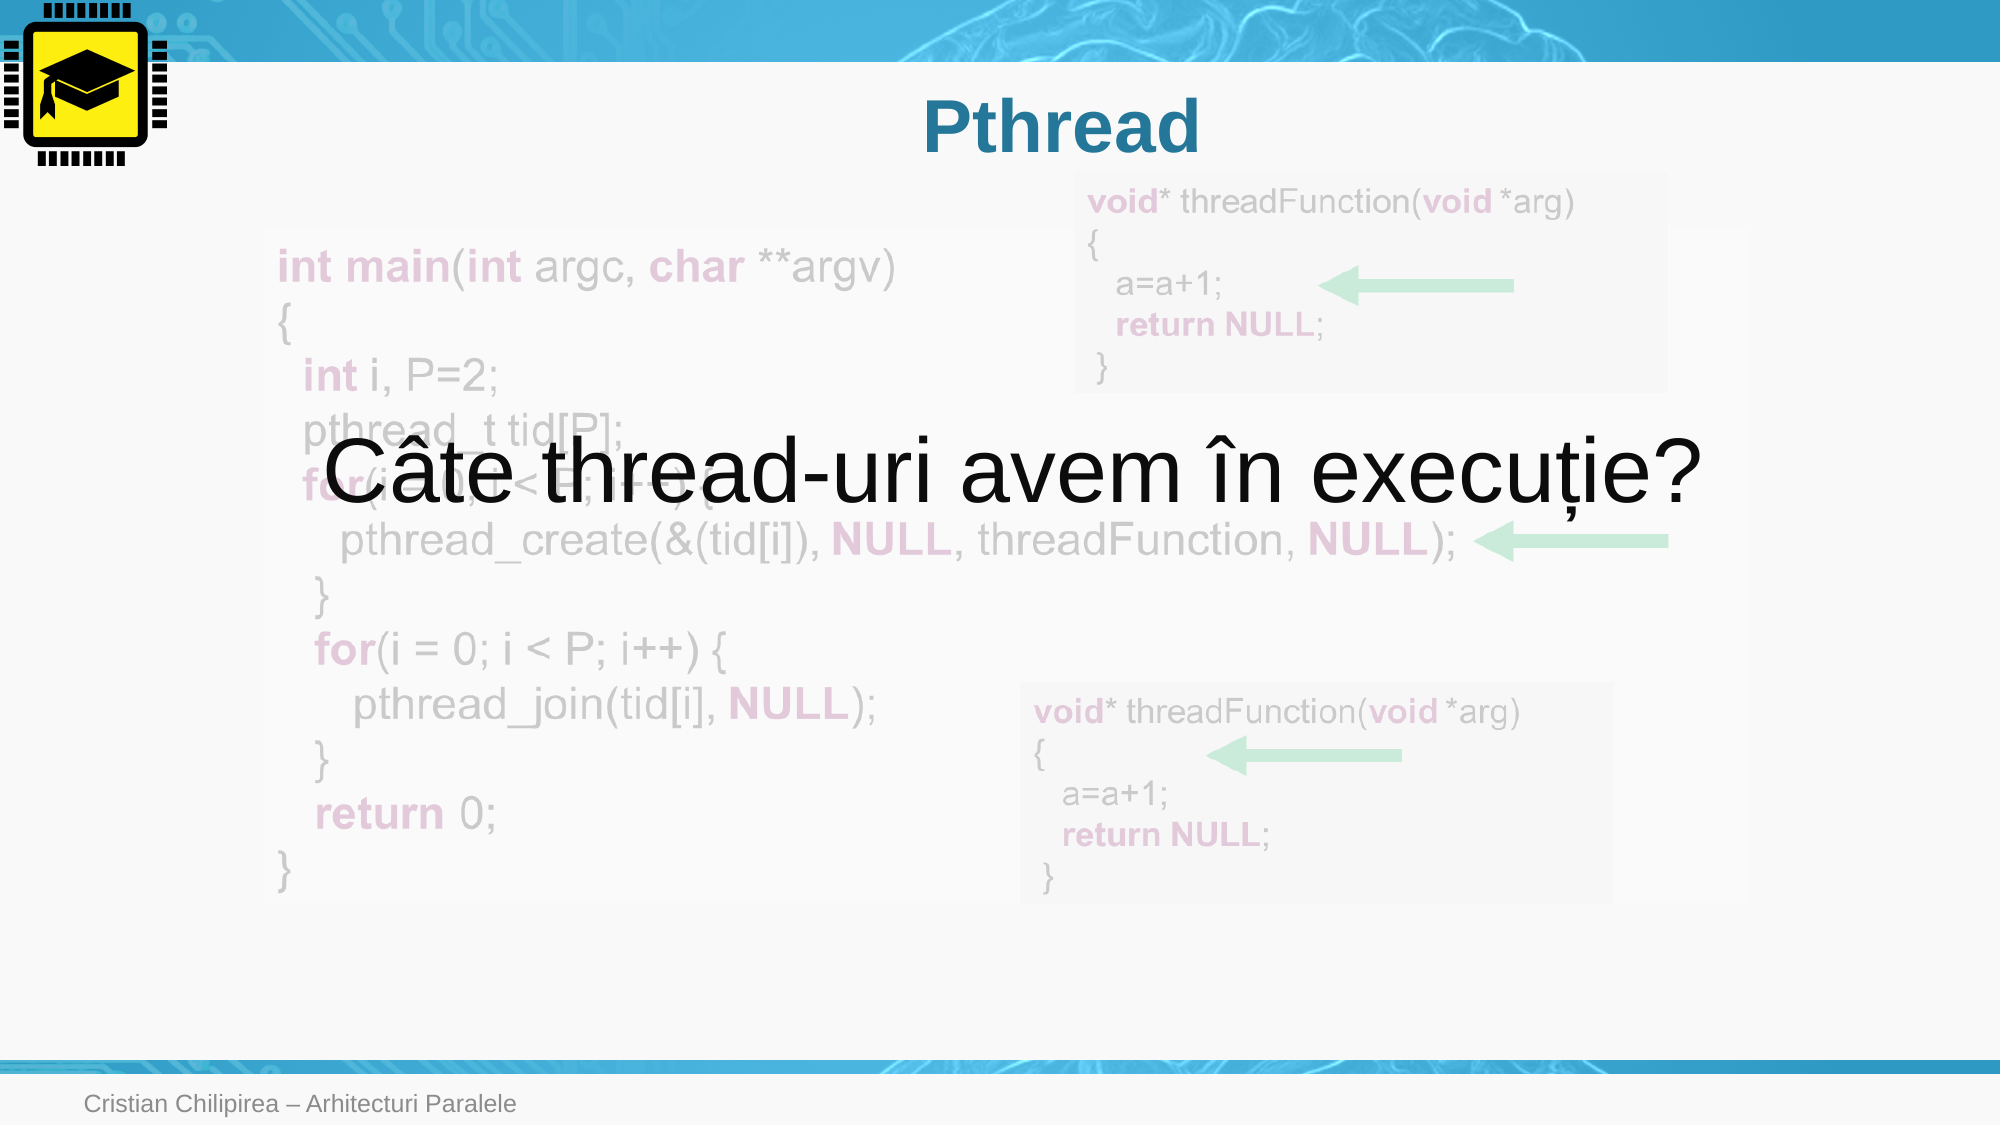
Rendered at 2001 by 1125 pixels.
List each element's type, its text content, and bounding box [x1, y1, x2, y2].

picture [249, 168, 1750, 957]
picture [0, 0, 2000, 166]
picture [0, 1060, 2000, 1074]
footer Cristian Chilipirea – Arhitecturi Paralele [68, 1083, 1542, 1125]
title Pthread [170, 76, 1955, 180]
